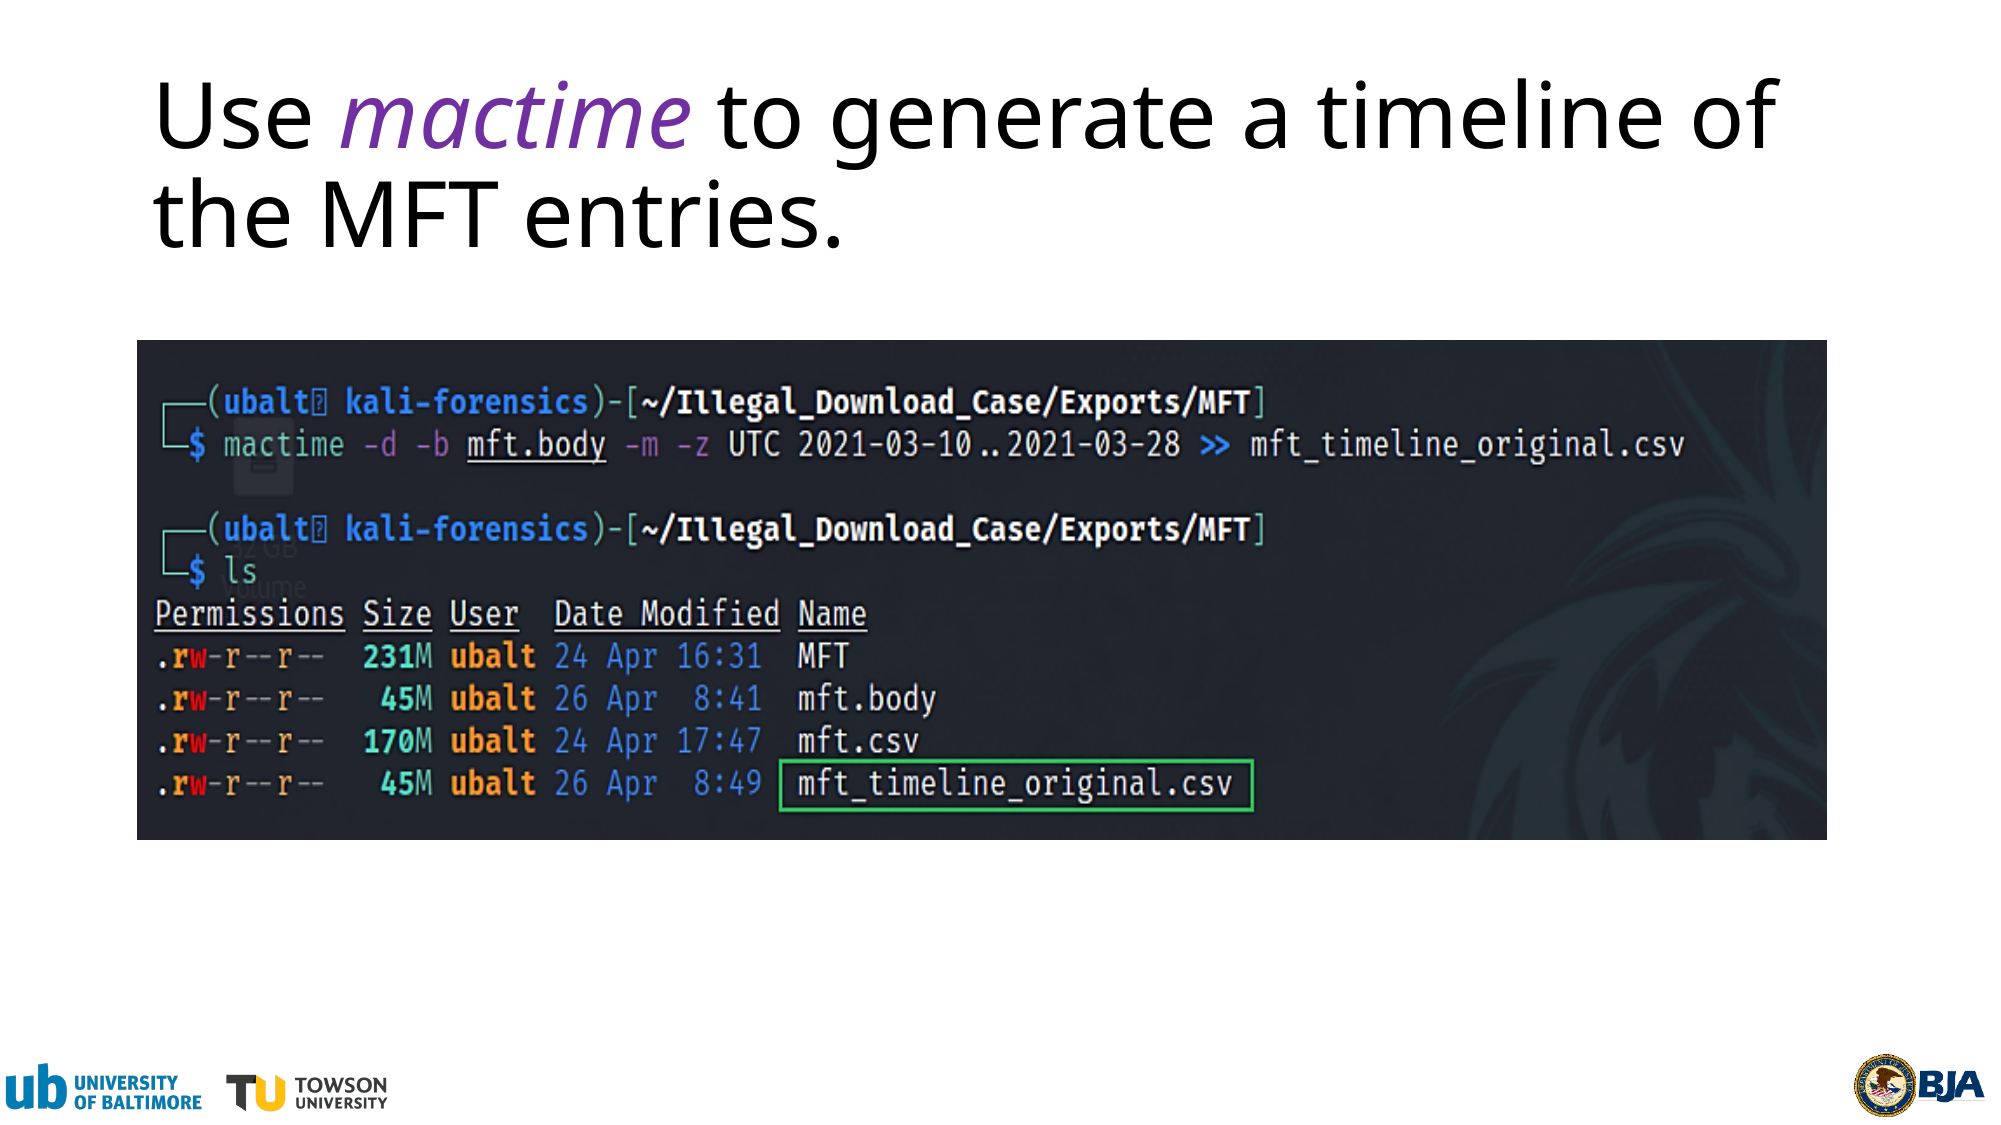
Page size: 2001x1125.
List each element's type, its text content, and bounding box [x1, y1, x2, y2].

picture [1854, 1054, 1986, 1117]
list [137, 340, 1827, 840]
title Use mactime to generate a timeline of the MFT entries. [137, 59, 1863, 278]
picture [0, 1031, 407, 1125]
